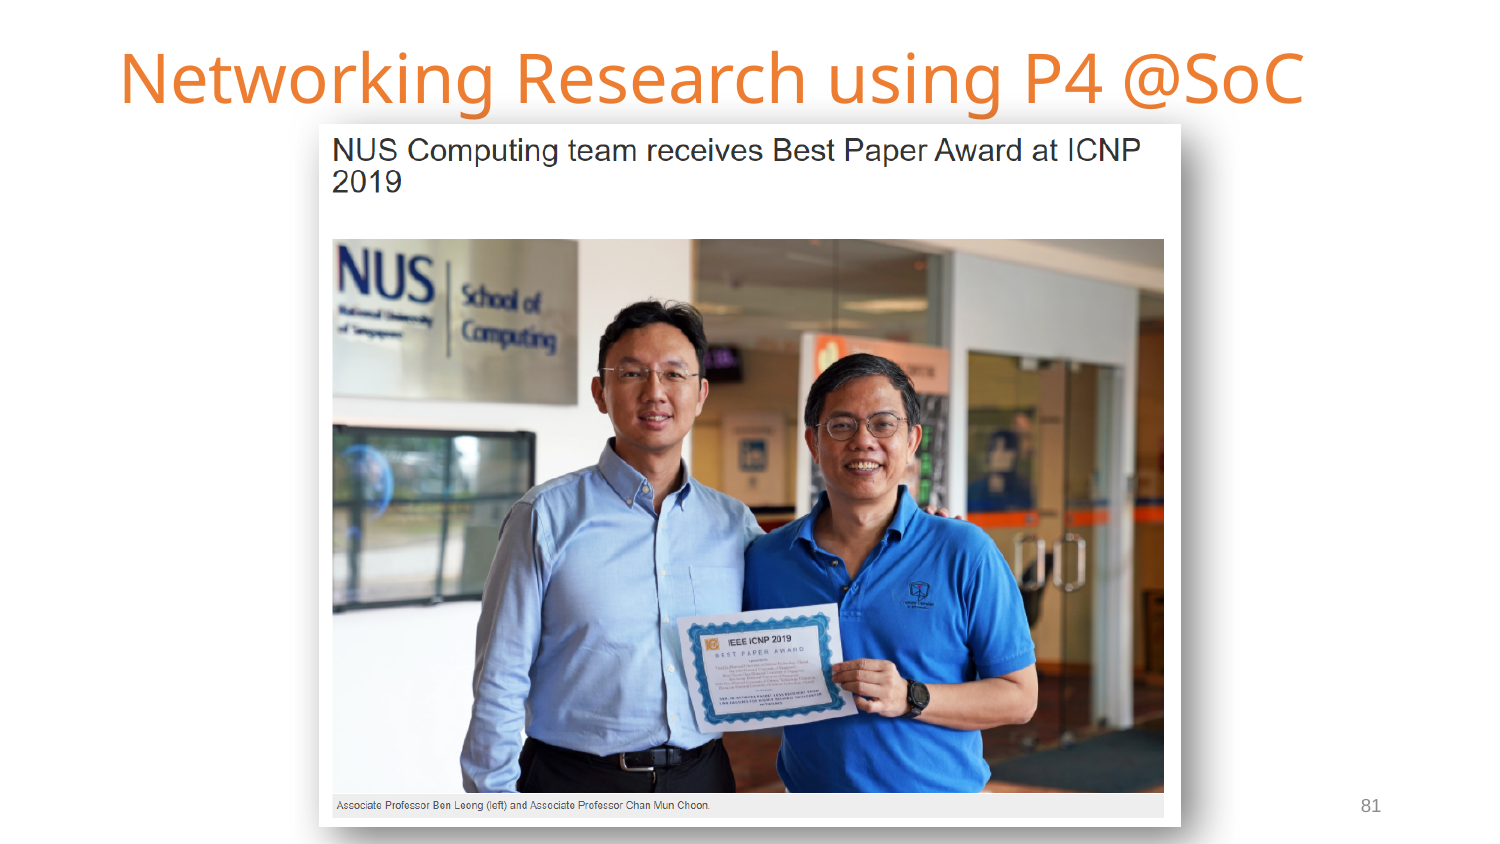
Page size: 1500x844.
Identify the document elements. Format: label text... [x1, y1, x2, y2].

title Networking Research using P4 @SoC [103, 44, 1397, 118]
picture [319, 124, 1181, 827]
slide_number 81 [1226, 782, 1397, 827]
